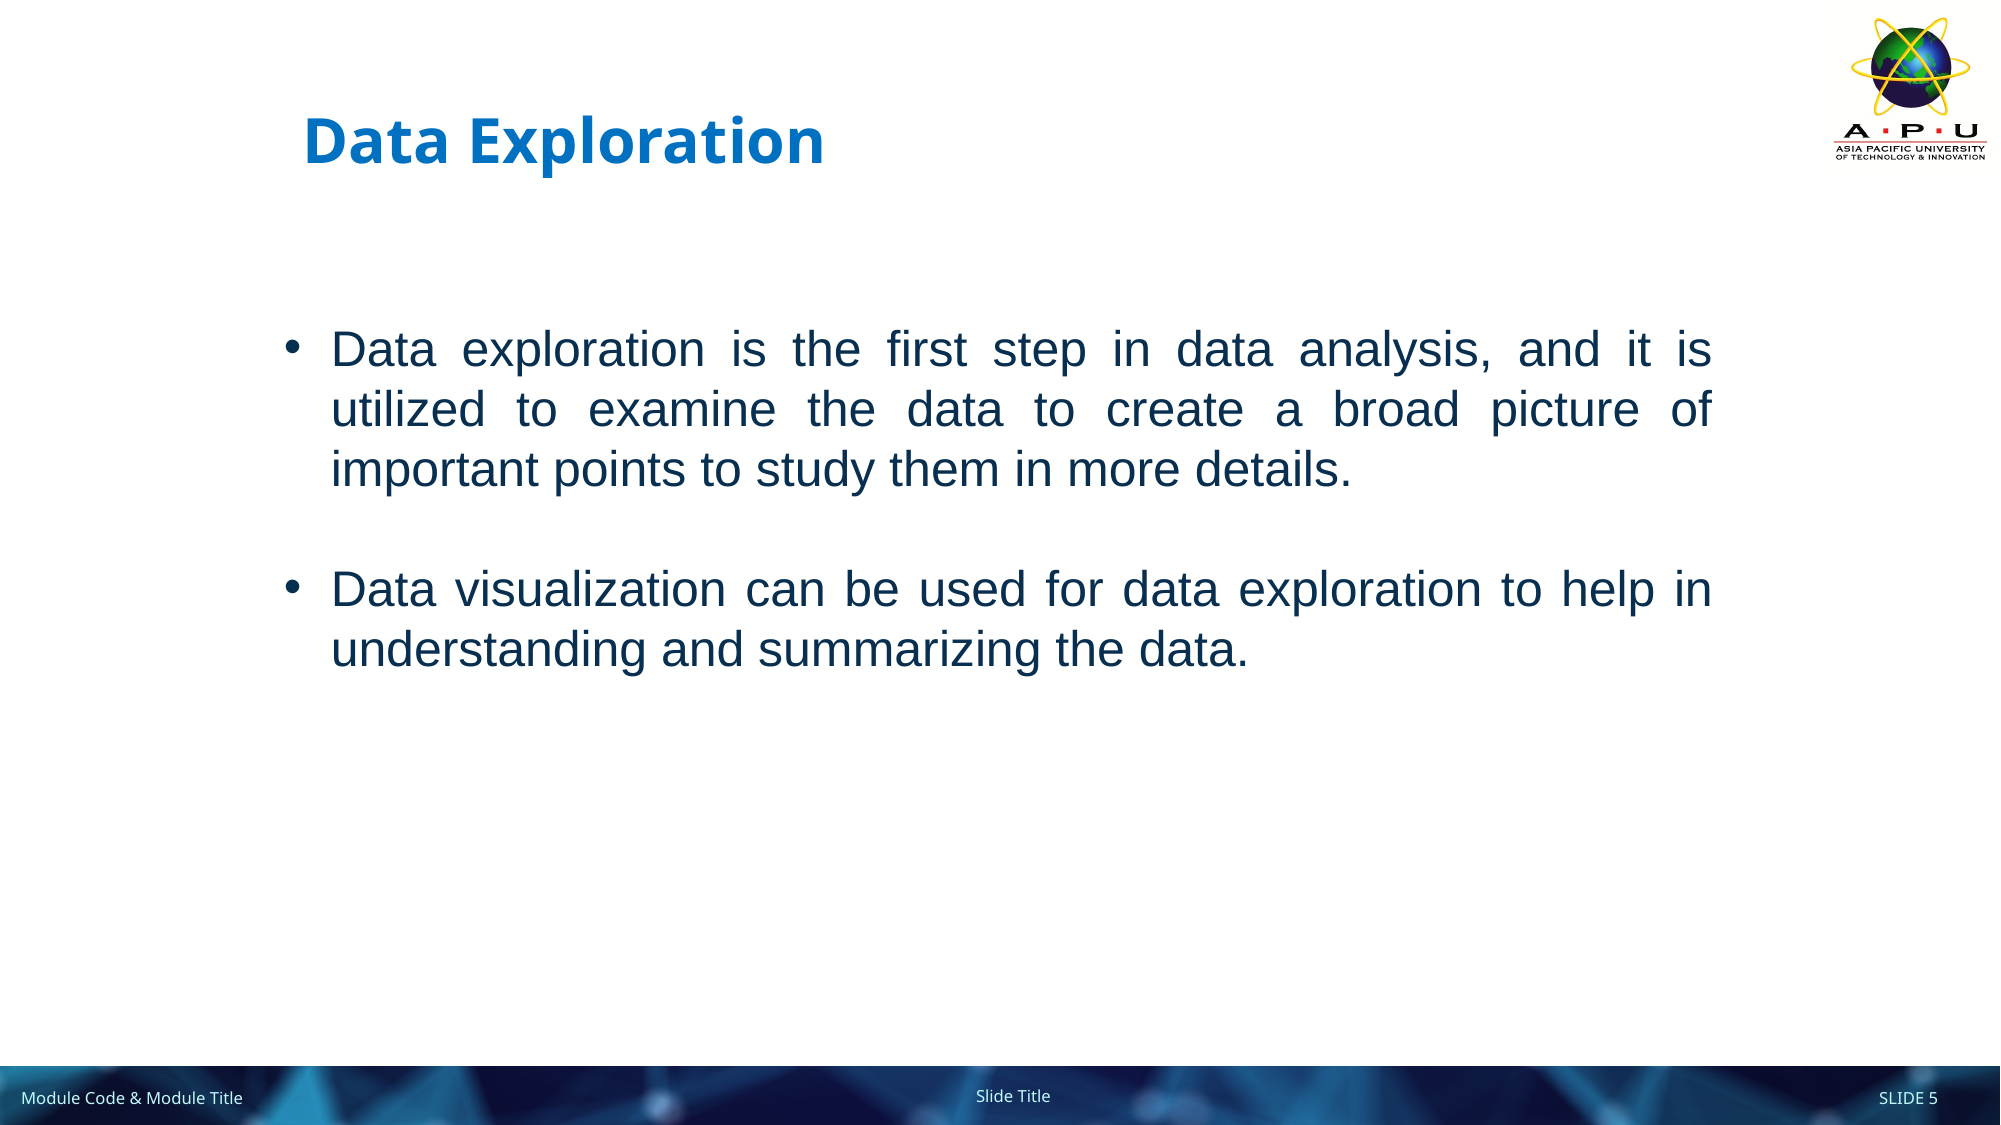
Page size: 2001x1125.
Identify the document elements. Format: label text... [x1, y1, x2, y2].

picture [1822, 0, 2000, 178]
title Data Exploration [287, 45, 1485, 233]
picture [0, 1066, 2000, 1125]
text_box Data exploration is the first step in data analysis, and it is utilized to examine the data to create a broad picture of important points to study them in more details. Data visualization can be used for data exploration to help in understanding and summarizing the data. [269, 308, 1729, 684]
